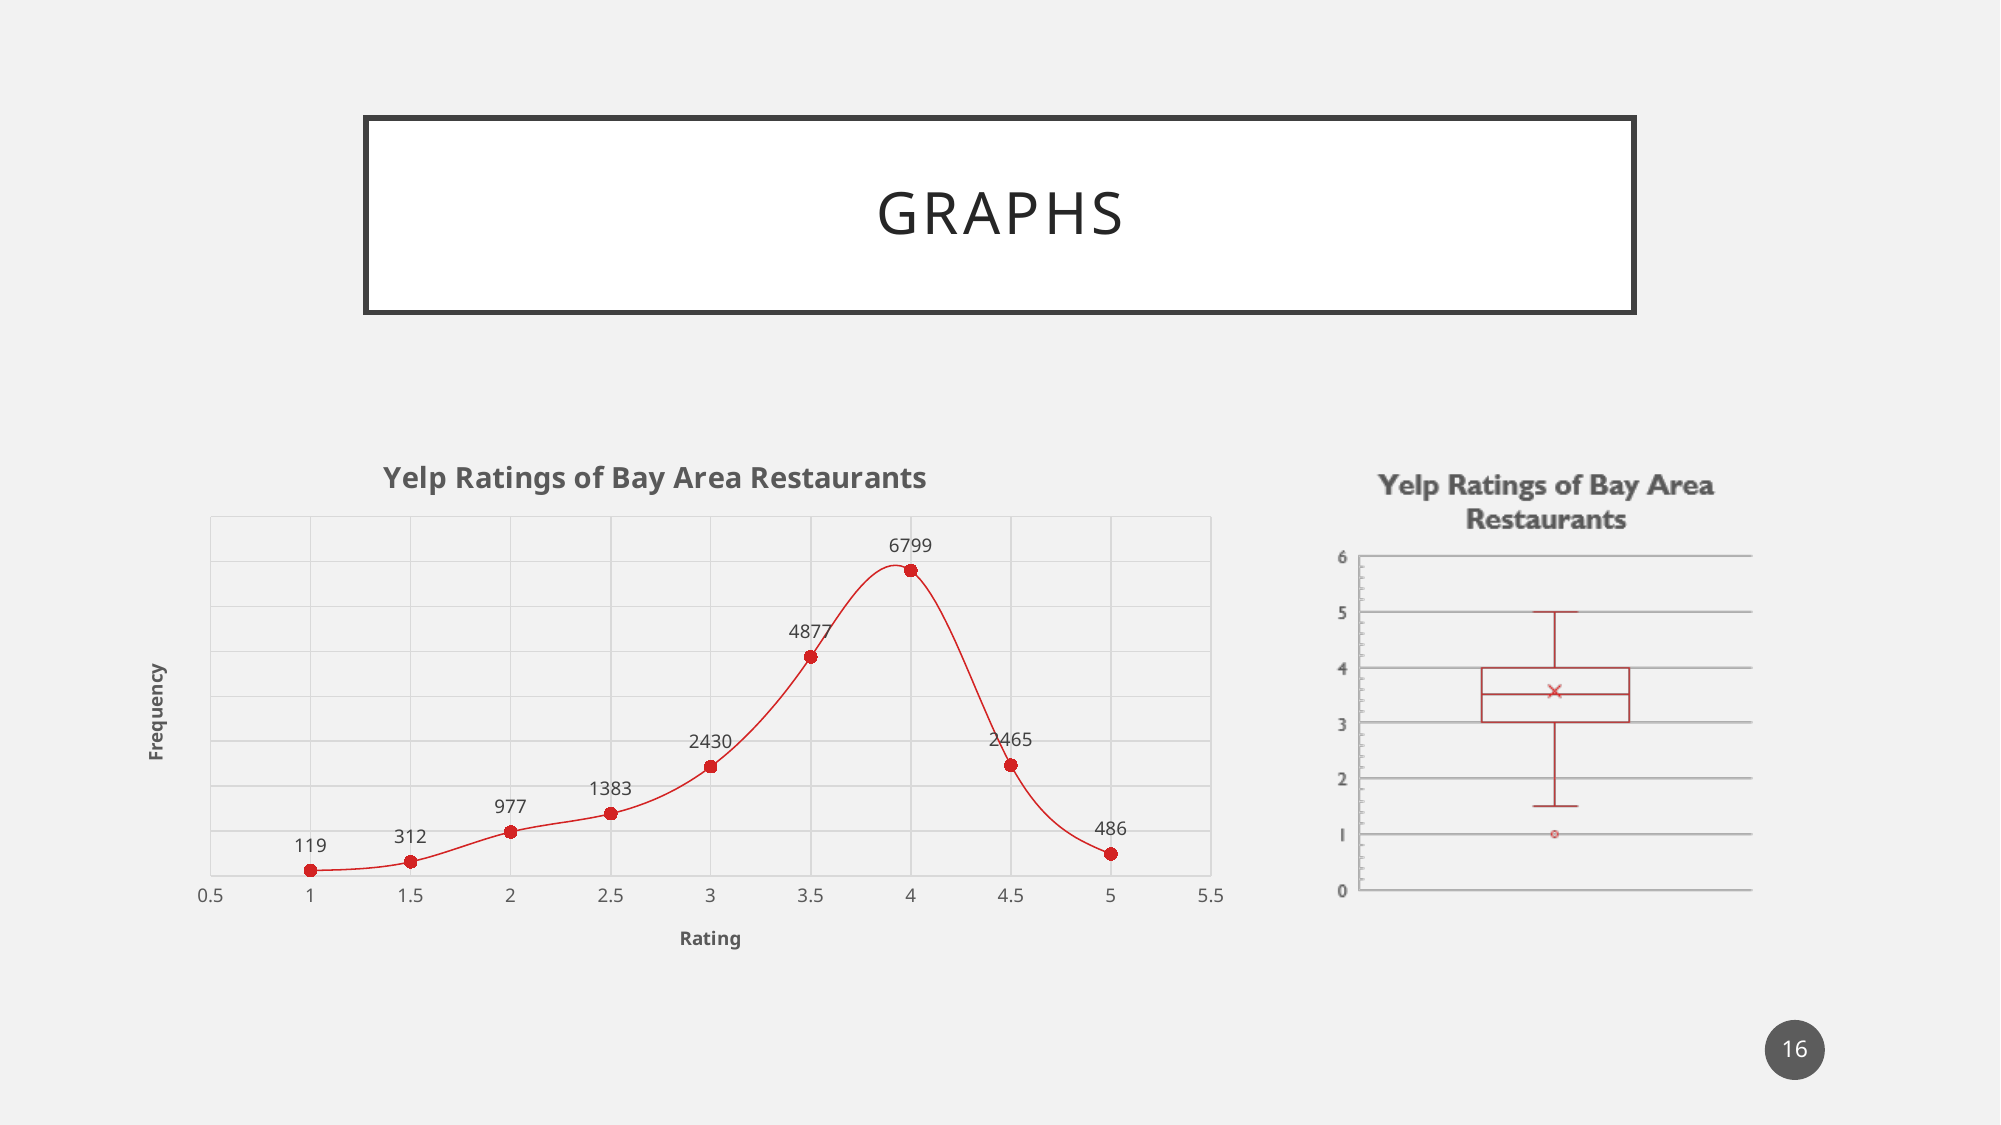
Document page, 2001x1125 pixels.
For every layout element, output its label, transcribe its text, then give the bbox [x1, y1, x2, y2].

slide_number 16 [1764, 1019, 1825, 1080]
picture [1326, 456, 1770, 916]
title graphs [363, 115, 1637, 315]
chart [110, 428, 1248, 983]
